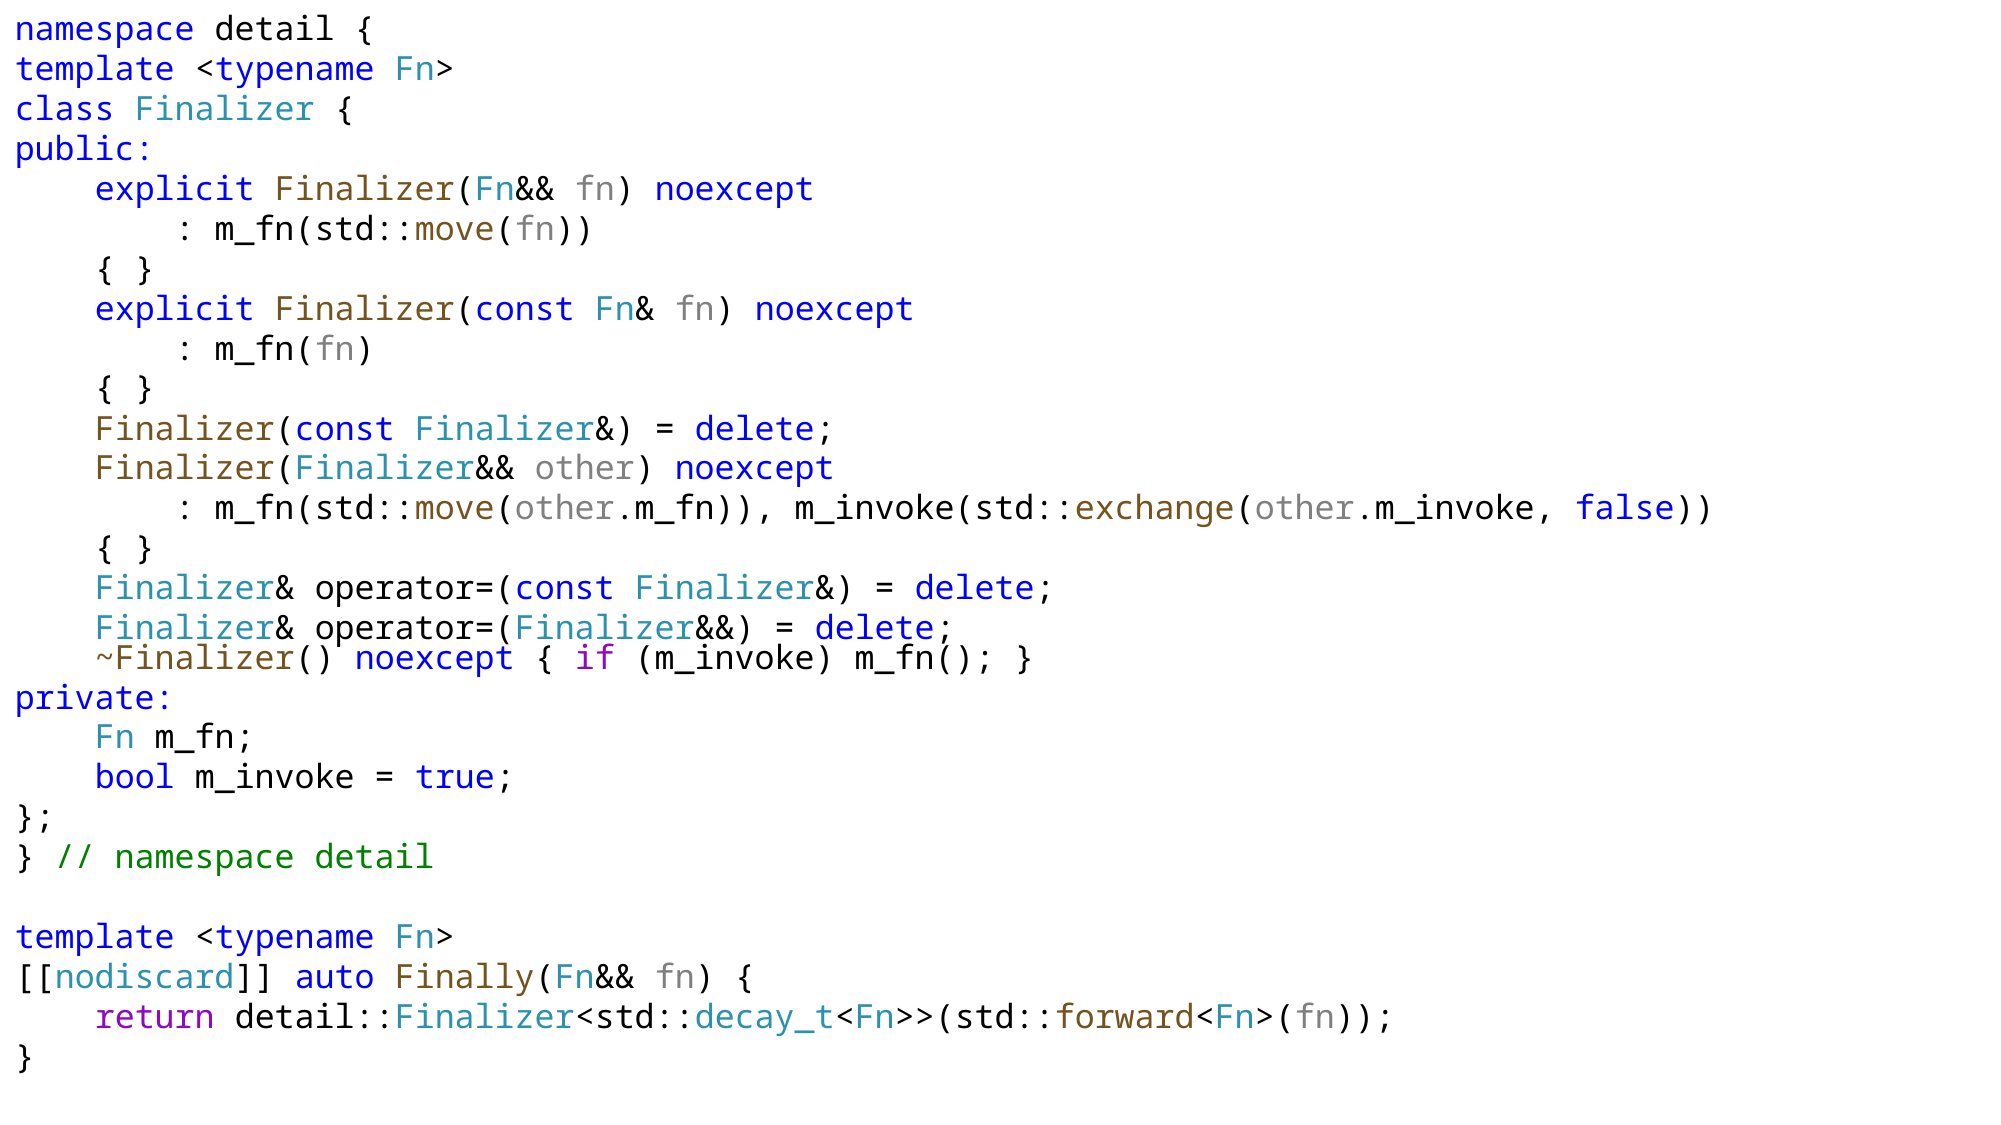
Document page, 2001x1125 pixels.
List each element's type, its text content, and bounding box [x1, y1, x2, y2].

text_box namespace detail { template <typename Fn> class Finalizer { public: explicit Finalizer(Fn&& fn) noexcept : m_fn(std::move(fn)) { } explicit Finalizer(const Fn& fn) noexcept : m_fn(fn) { } Finalizer(const Finalizer&) = delete; Finalizer(Finalizer&& other) noexcept : m_fn(std::move(other.m_fn)), m_invoke(std::exchange(other.m_invoke, false)) { } Finalizer& operator=(const Finalizer&) = delete; Finalizer& operator=(Finalizer&&) = delete; ~Finalizer() noexcept { if (m_invoke) m_fn(); } private: Fn m_fn; bool m_invoke = true; }; } // namespace detail template <typename Fn> [[nodiscard]] auto Finally(Fn&& fn) { return detail::Finalizer<std::decay_t<Fn>>(std::forward<Fn>(fn)); } [0, 0, 2000, 1083]
